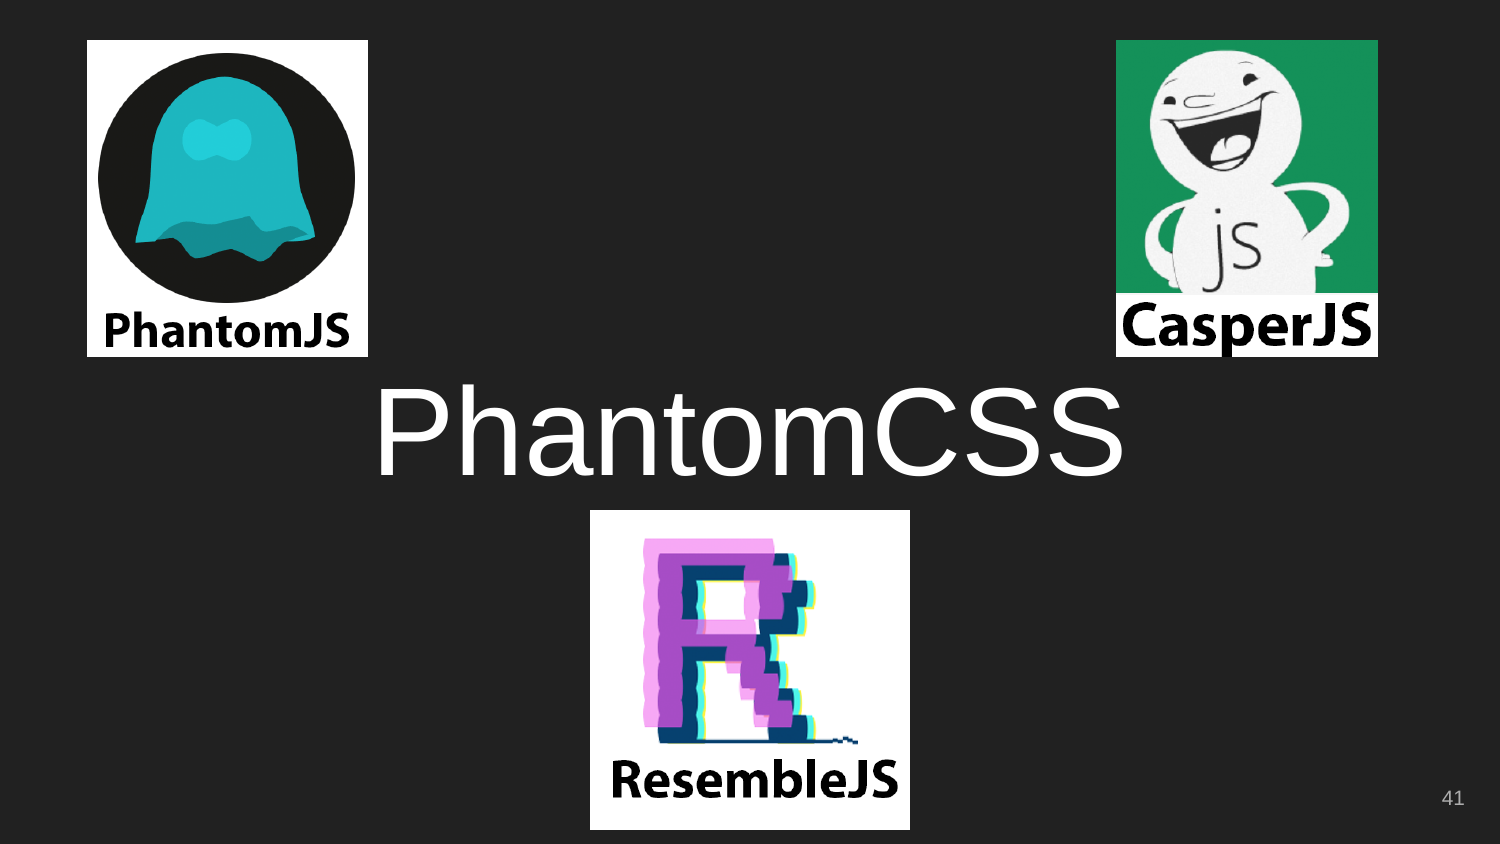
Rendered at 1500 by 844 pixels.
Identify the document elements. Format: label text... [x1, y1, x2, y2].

slide_number ‹#› [1389, 764, 1480, 830]
picture [1116, 40, 1378, 357]
picture [590, 510, 910, 830]
title PhantomCSS [51, 356, 1449, 495]
picture [87, 40, 369, 357]
